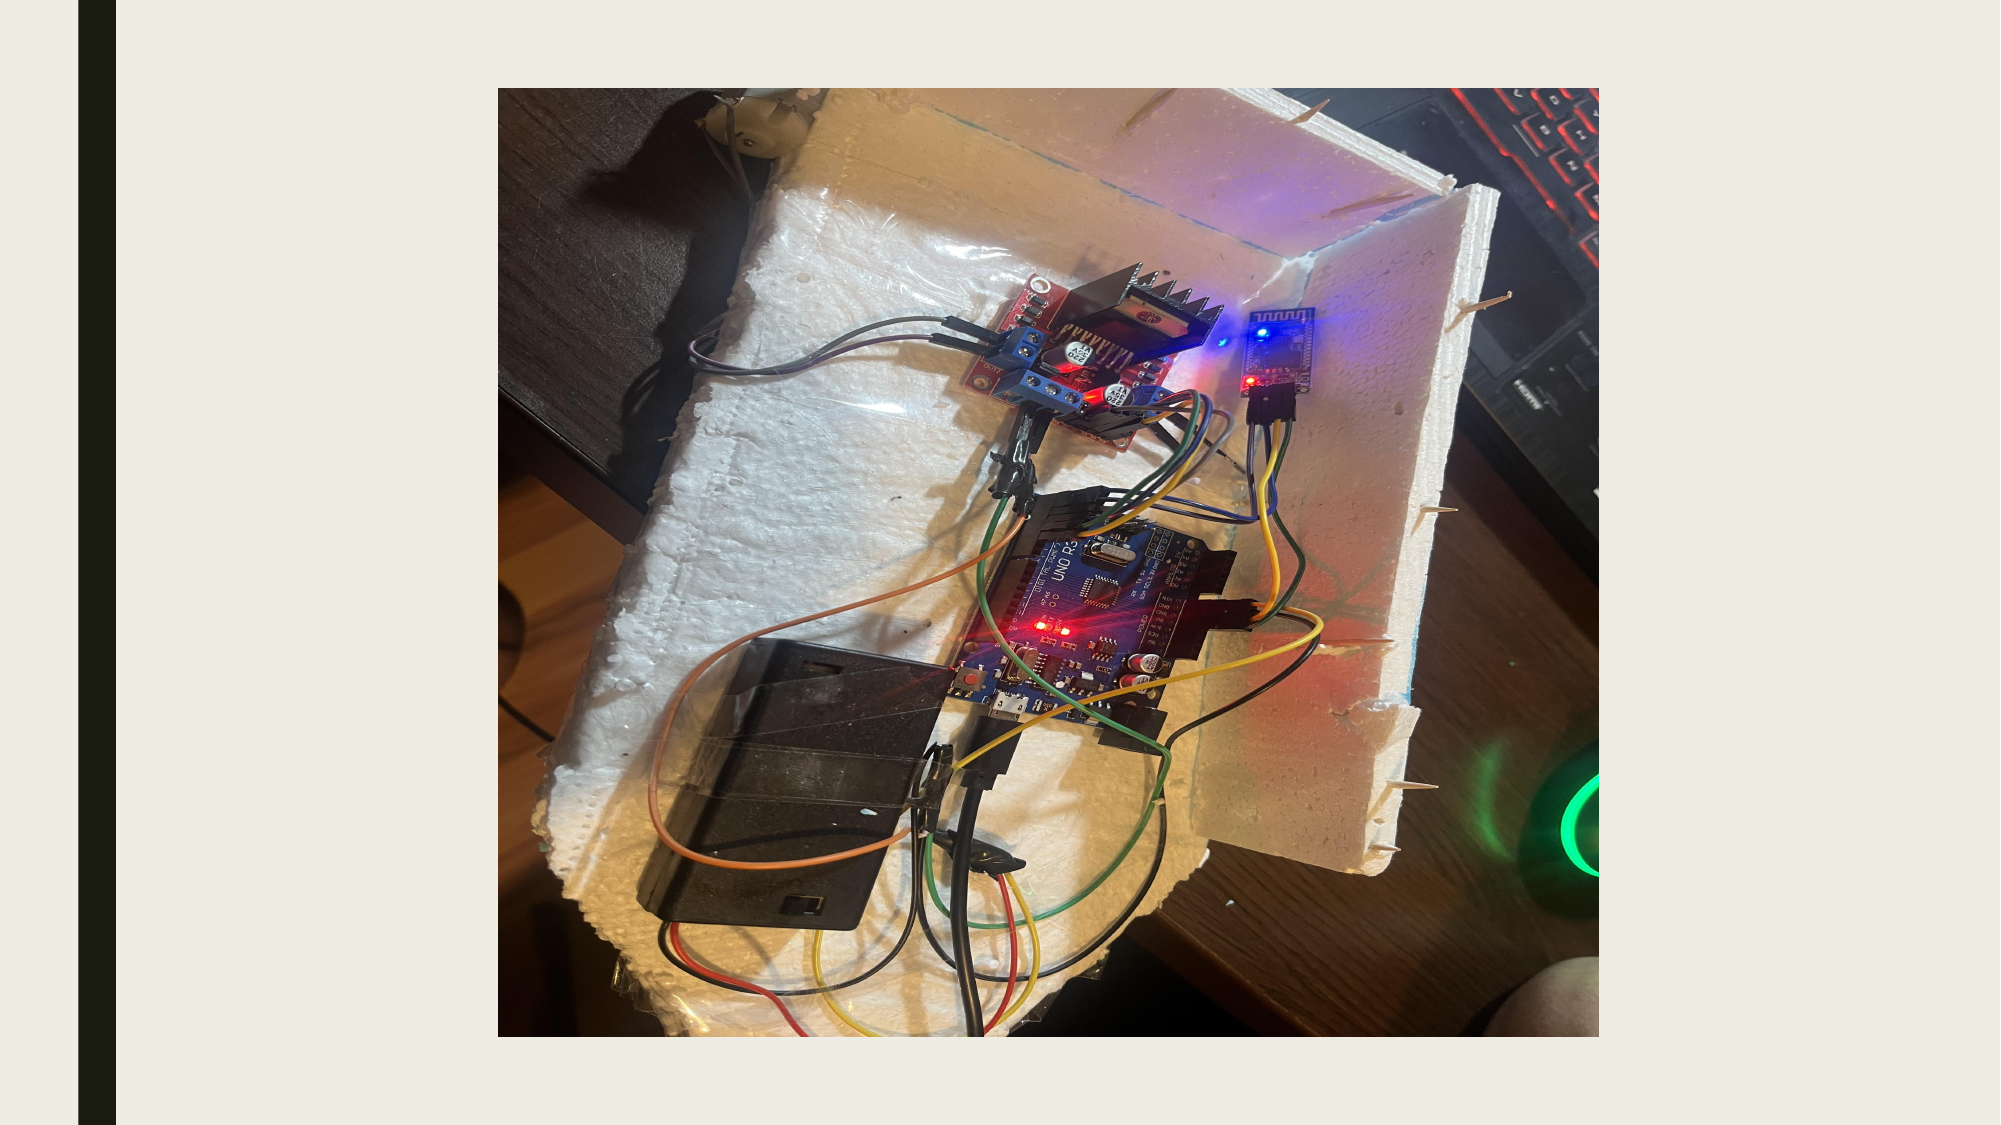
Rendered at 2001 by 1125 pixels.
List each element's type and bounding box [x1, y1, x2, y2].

picture [497, 88, 1599, 1037]
